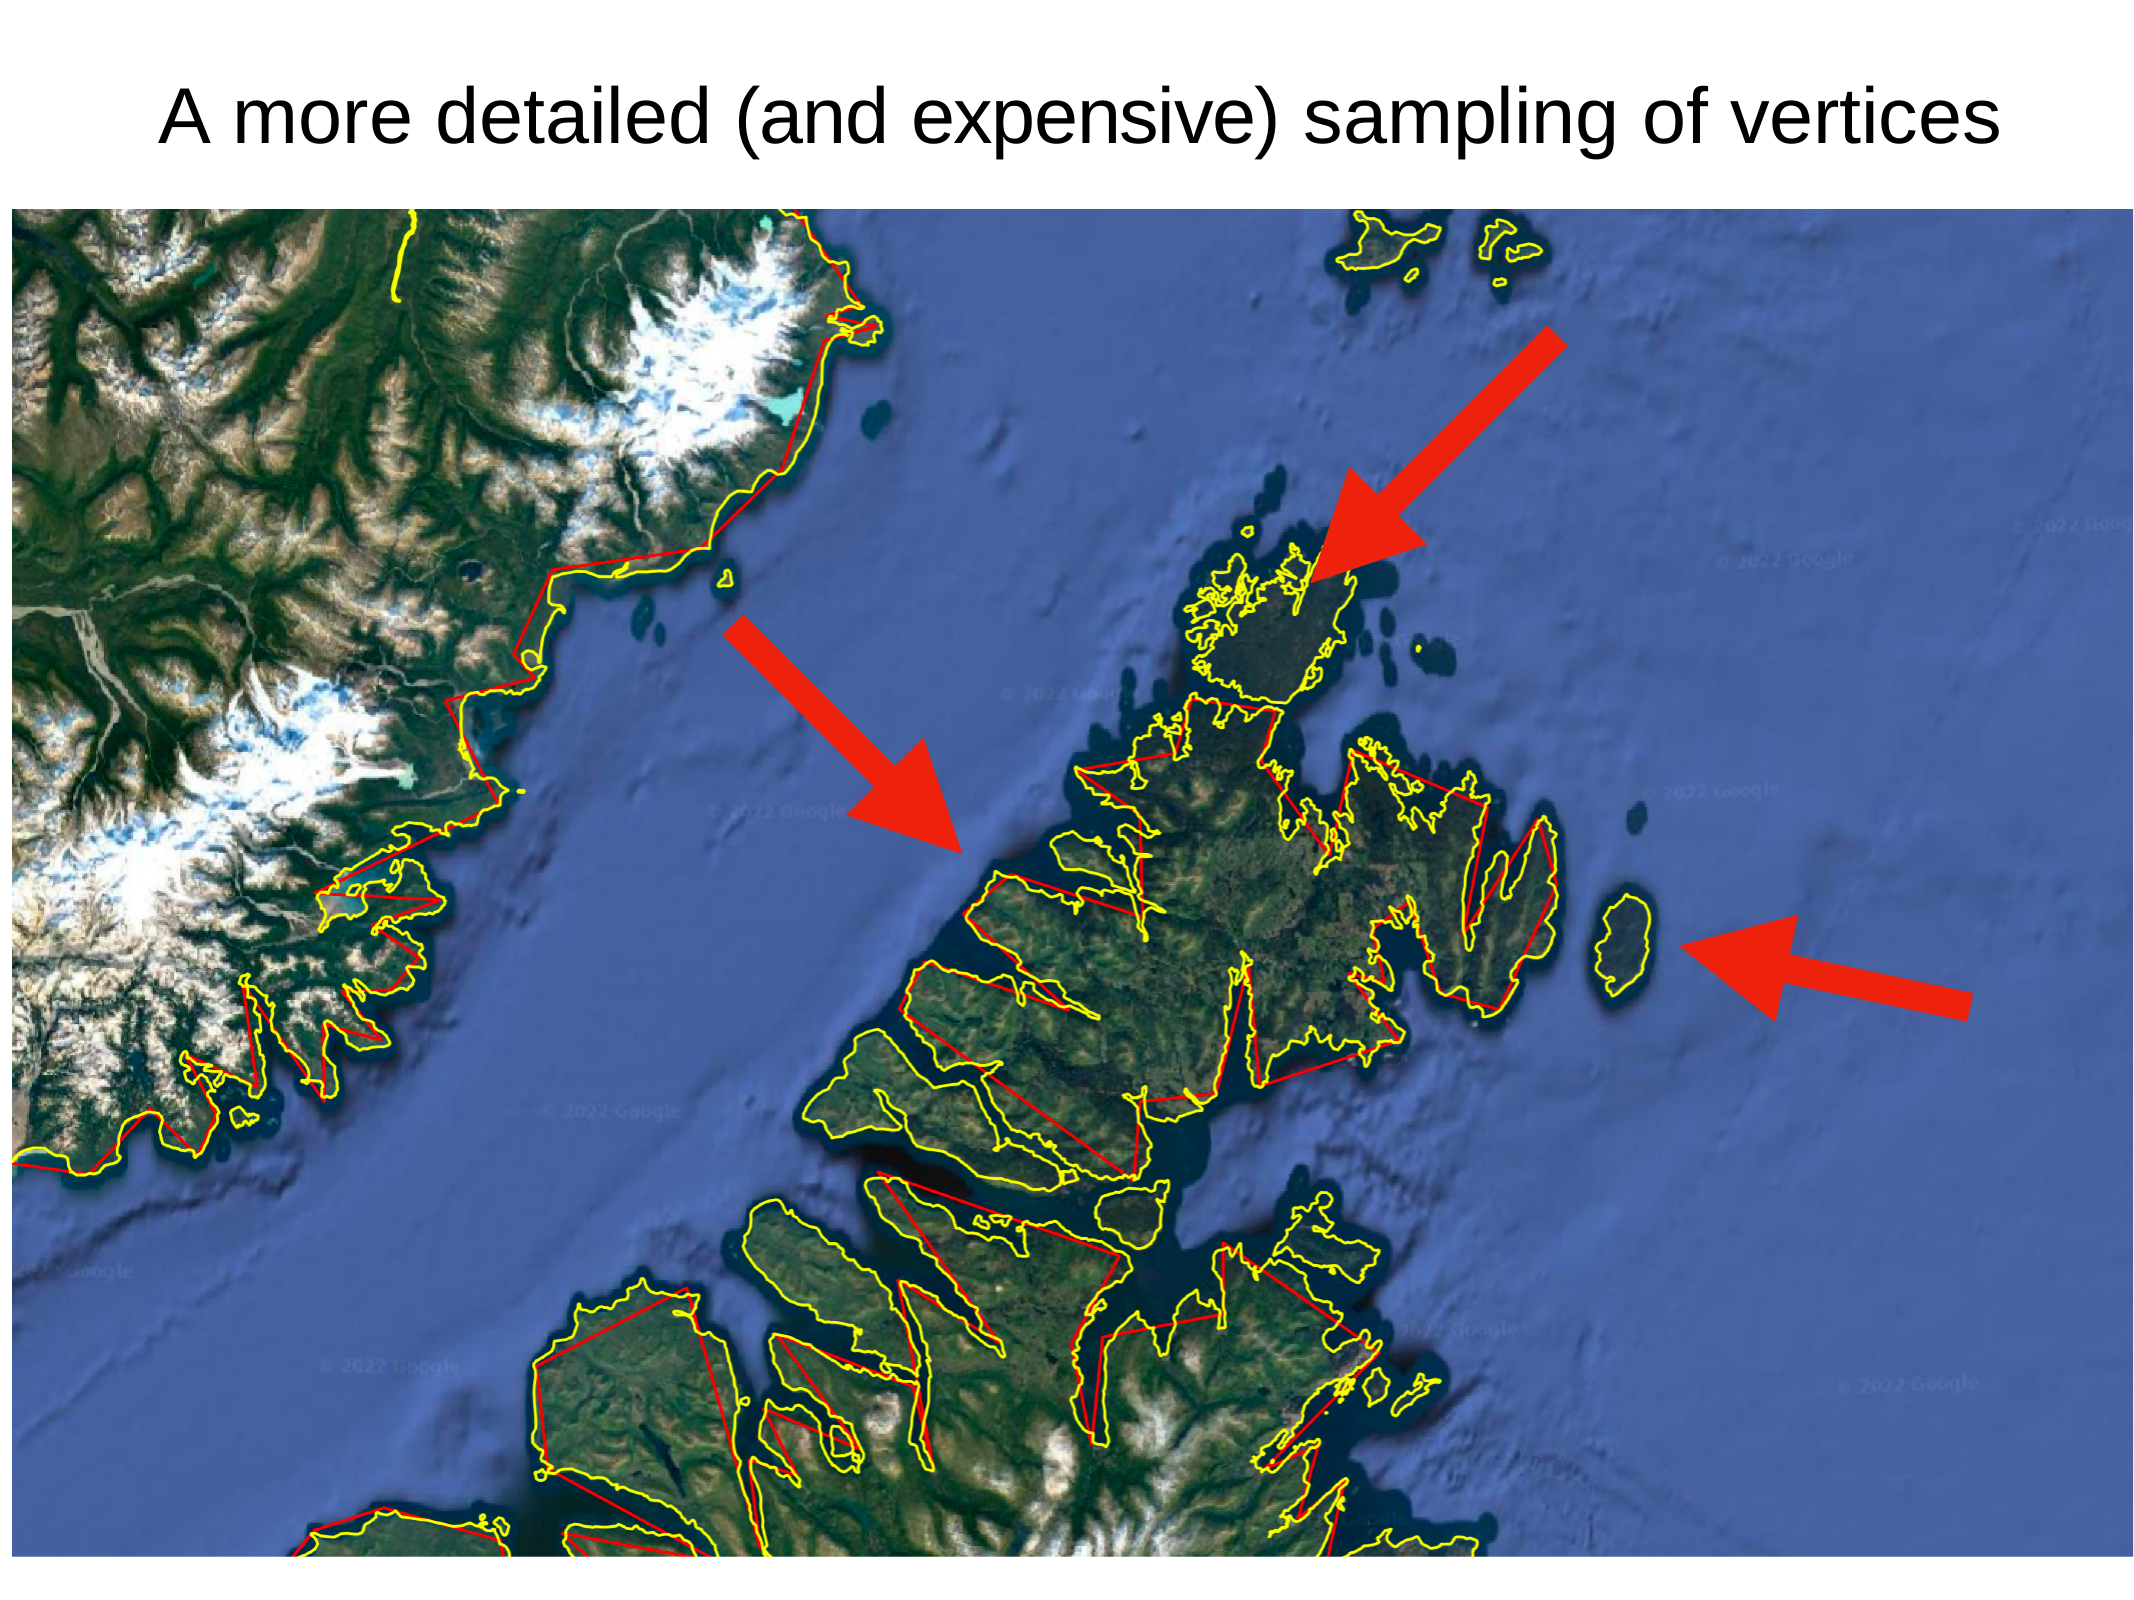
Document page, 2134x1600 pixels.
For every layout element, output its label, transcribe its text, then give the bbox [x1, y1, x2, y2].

title A more detailed (and expensive) sampling of vertices [106, 20, 2004, 208]
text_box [12, 209, 2134, 1558]
